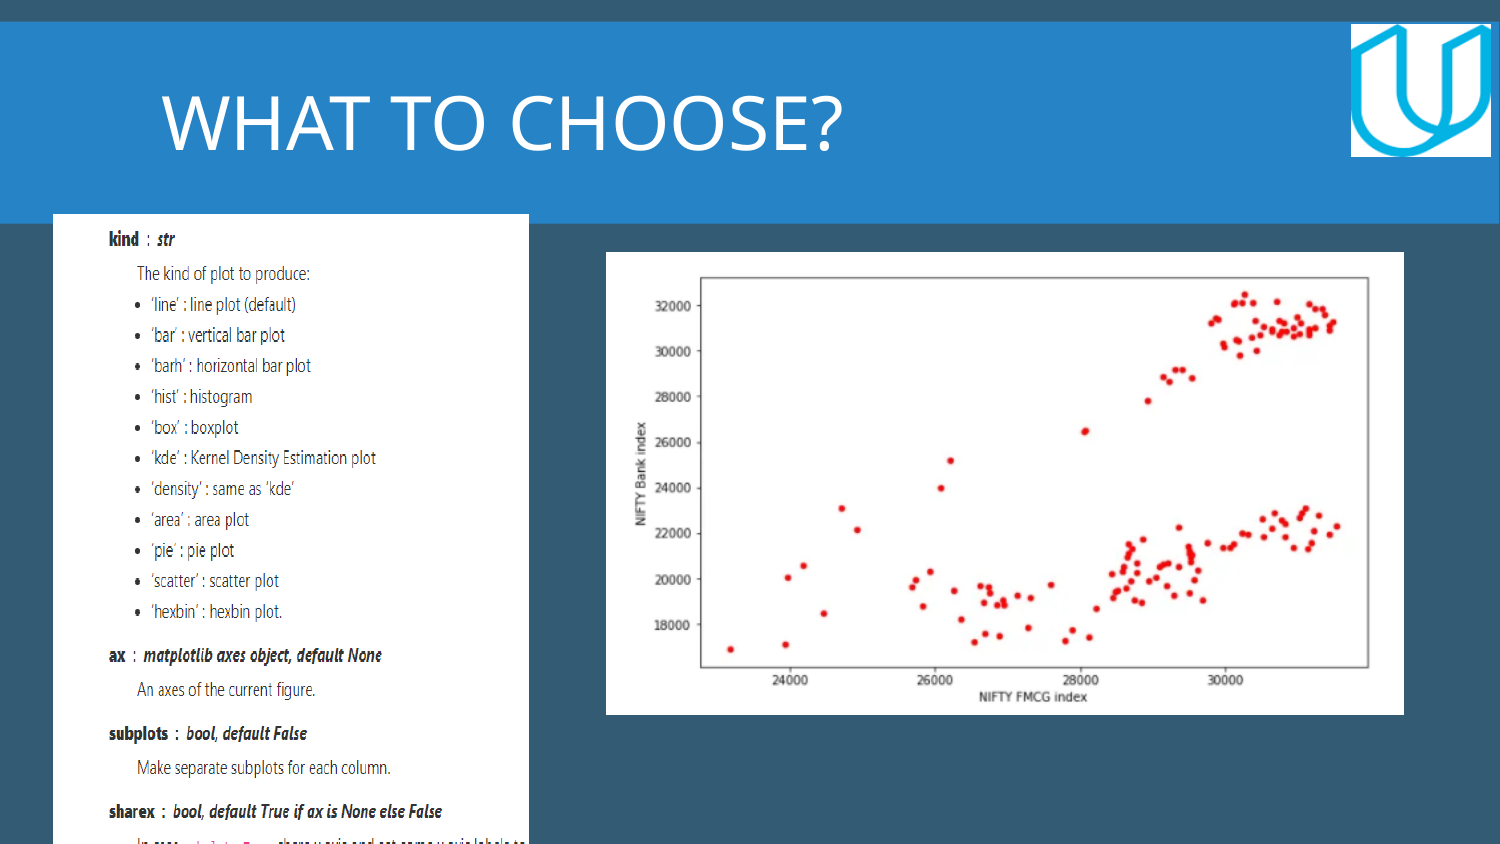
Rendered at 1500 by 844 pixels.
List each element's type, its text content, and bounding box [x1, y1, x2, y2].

picture [1408, 95, 1491, 157]
text_box [533, 247, 1352, 765]
picture [1400, 24, 1480, 125]
picture [53, 213, 529, 844]
picture [1351, 24, 1395, 48]
picture [606, 252, 1404, 716]
picture [1449, 36, 1480, 125]
picture [1483, 24, 1491, 29]
text_box WHAT TO CHOOSE? [147, 34, 1352, 221]
picture [1362, 36, 1433, 147]
picture [1352, 121, 1396, 157]
